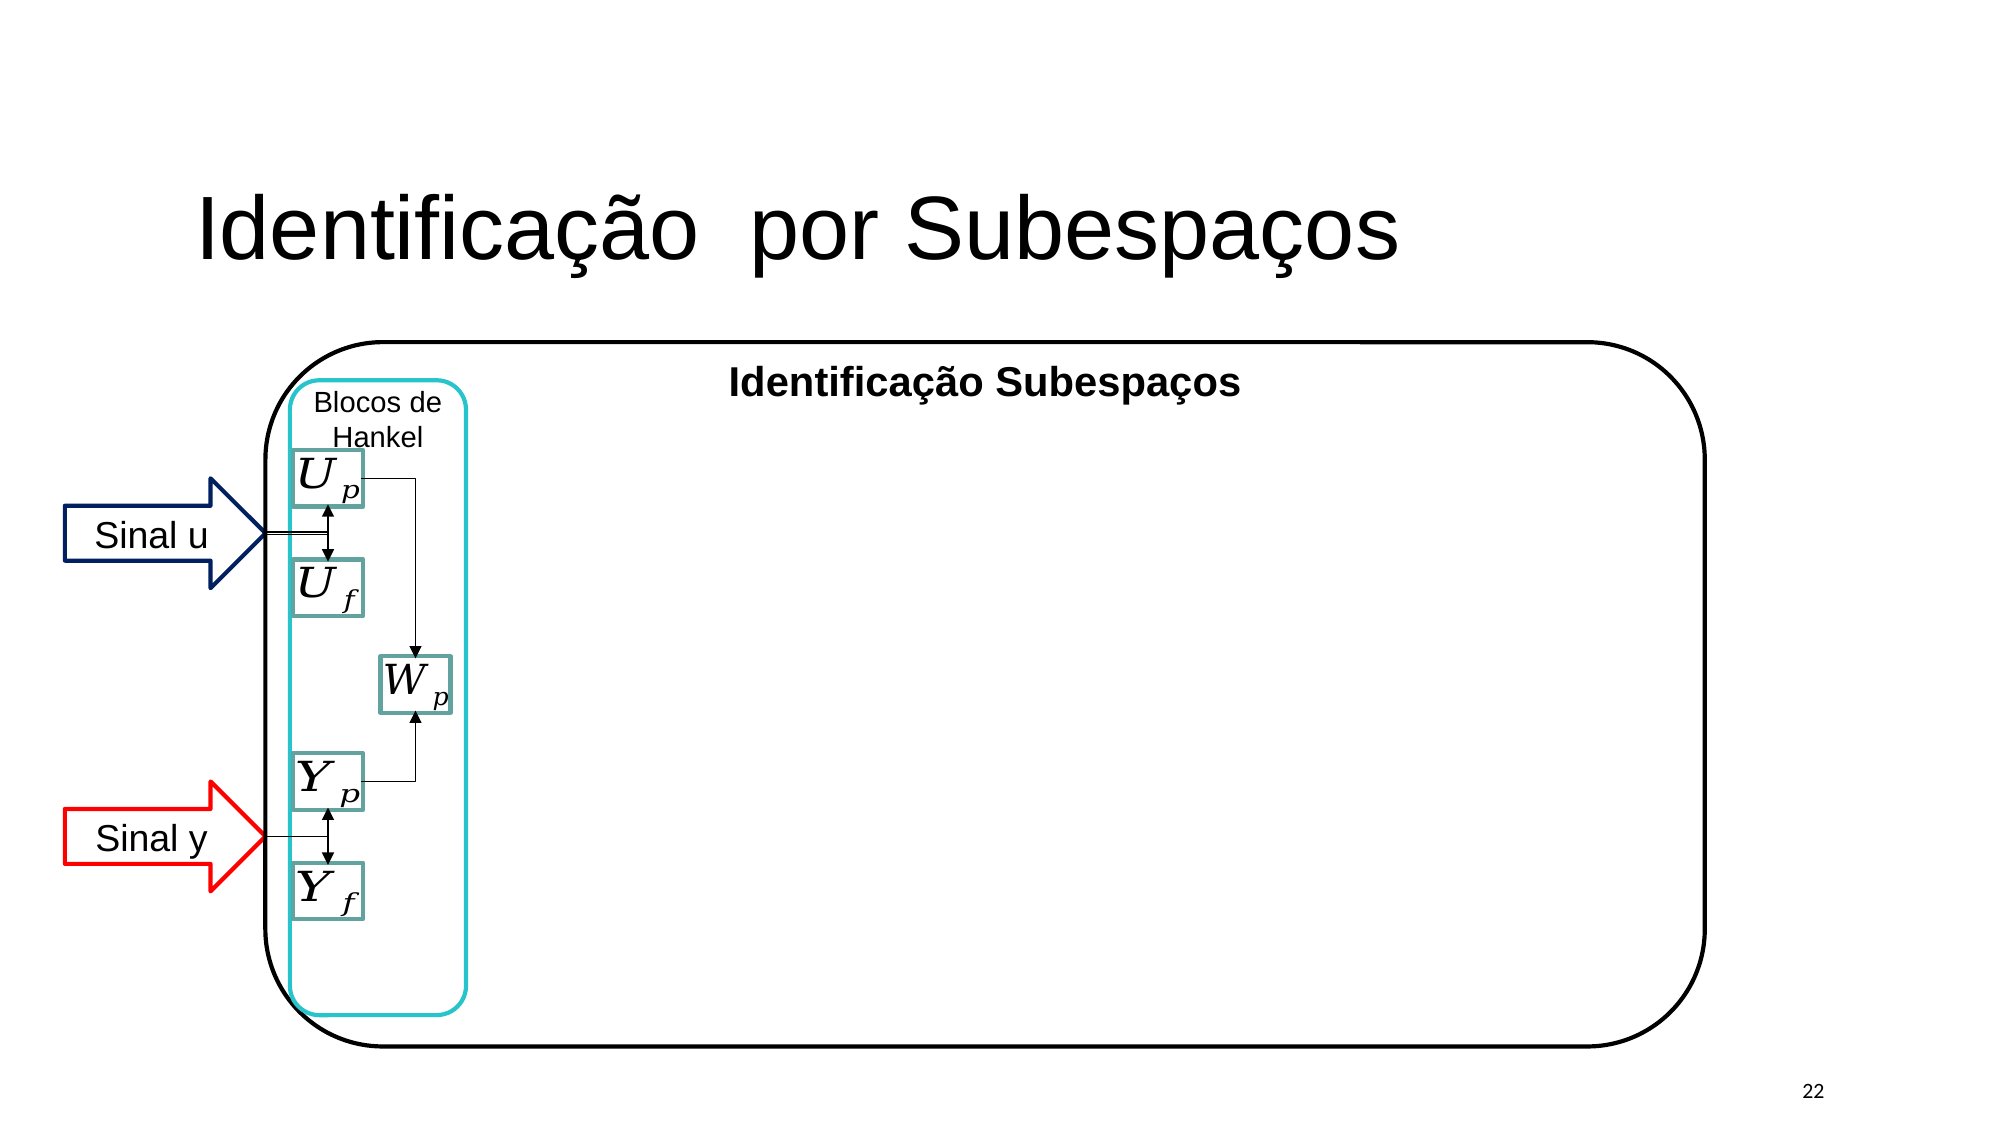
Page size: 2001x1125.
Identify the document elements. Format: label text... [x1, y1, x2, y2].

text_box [265, 807, 329, 836]
text_box Sinal y [62, 779, 260, 894]
title Identificação por Subespaços [180, 47, 1830, 285]
text_box Blocos de Hankel [287, 378, 469, 1018]
text_box Sinal u [62, 476, 260, 591]
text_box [265, 836, 329, 865]
text_box Identificação Subespaços [263, 340, 1707, 1049]
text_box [360, 710, 416, 782]
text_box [265, 532, 329, 562]
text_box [360, 478, 416, 659]
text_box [265, 504, 329, 532]
slide_number 22 [1624, 1059, 1840, 1120]
